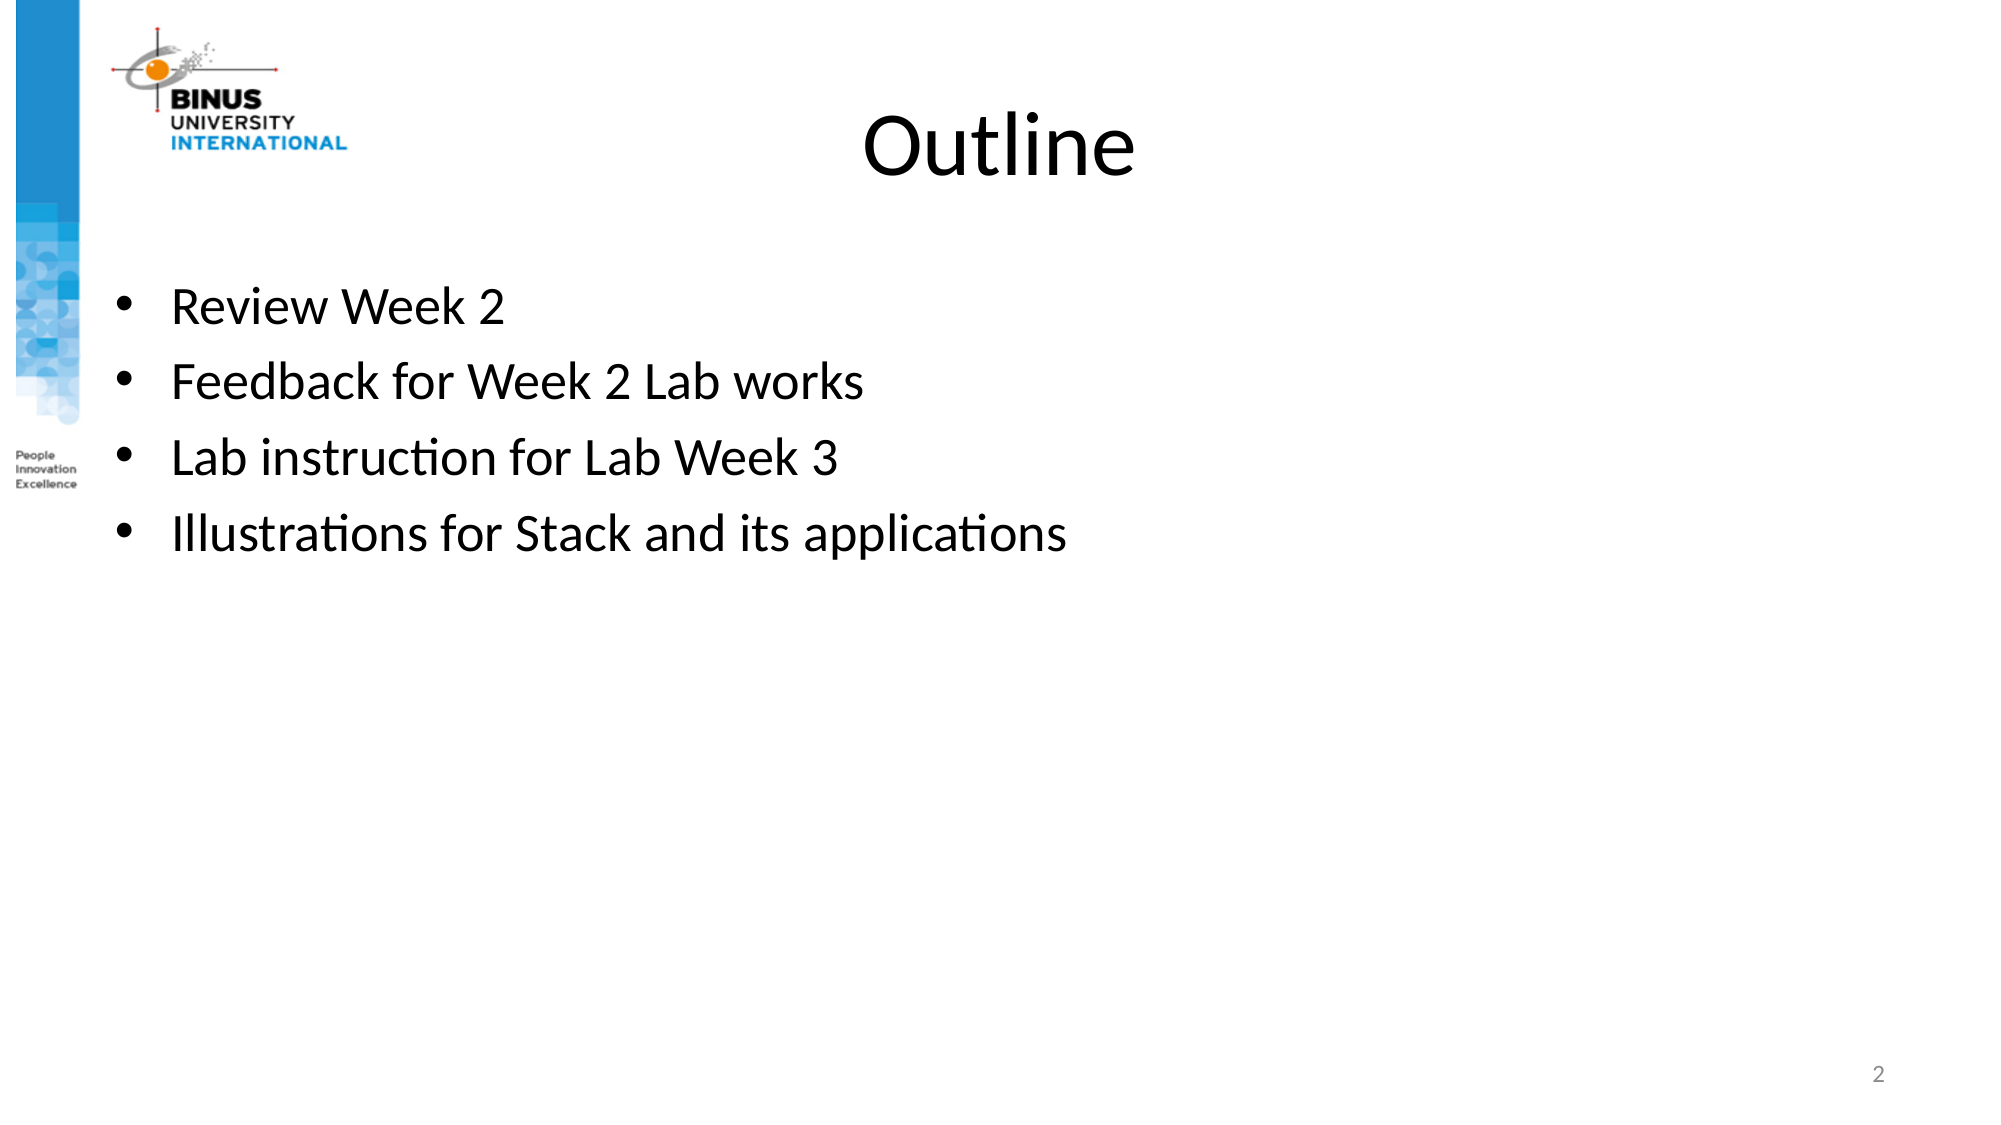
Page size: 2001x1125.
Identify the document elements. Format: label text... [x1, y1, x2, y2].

list Review Week 2 Feedback for Week 2 Lab works Lab instruction for Lab Week 3 Illustrations for Stack and its applications [99, 262, 1900, 1005]
picture [16, 0, 350, 494]
title Outline [99, 45, 1900, 233]
slide_number 2 [1433, 1042, 1900, 1103]
